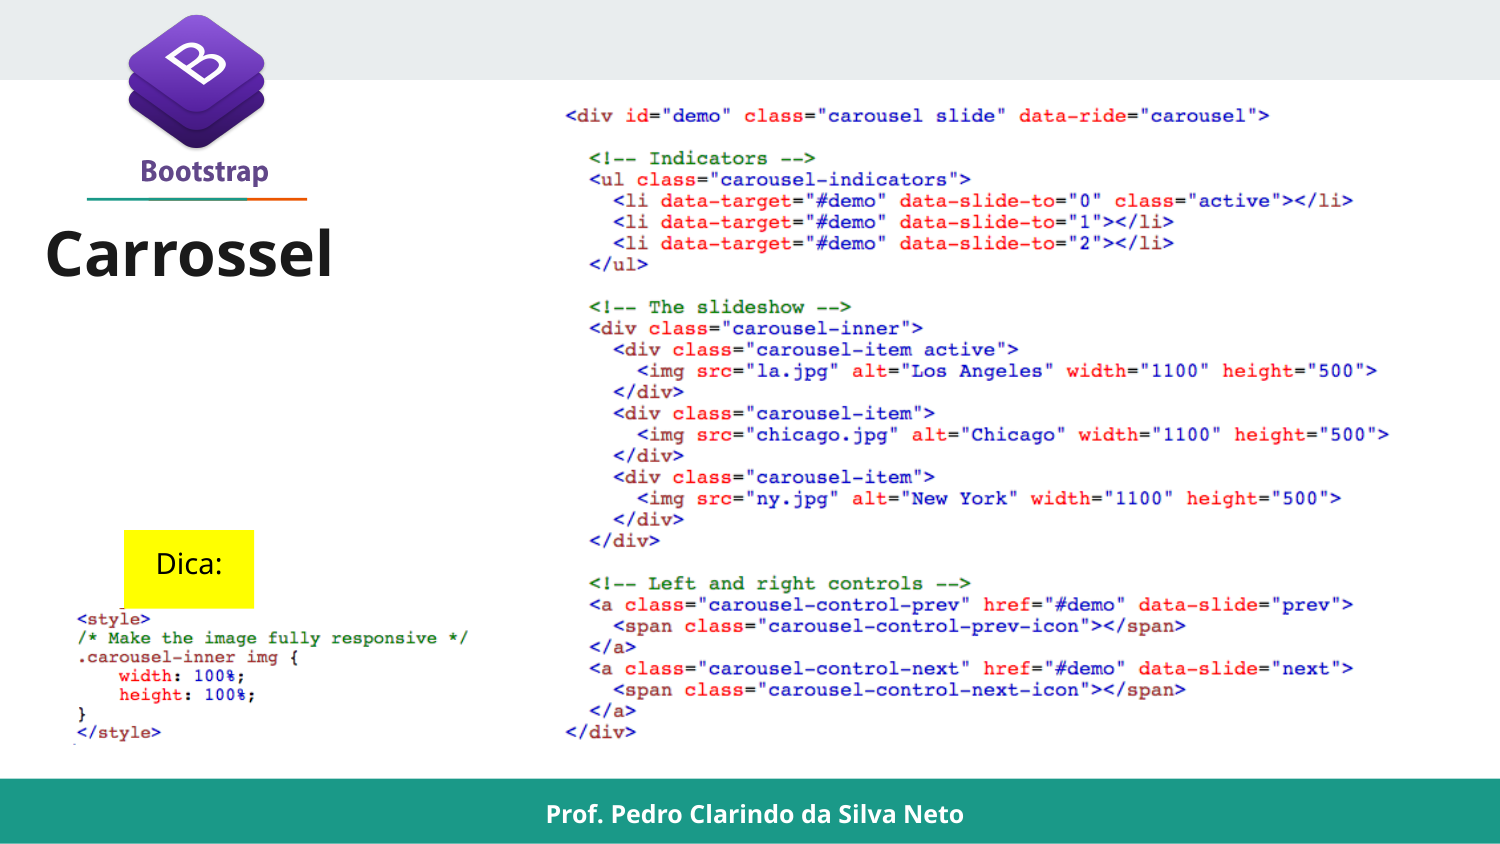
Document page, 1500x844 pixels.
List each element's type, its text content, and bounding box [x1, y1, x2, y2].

title Carrossel [29, 199, 550, 304]
text_box [0, 778, 1500, 844]
text_box Dica: [124, 530, 255, 606]
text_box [99, 10, 306, 212]
picture [555, 98, 1415, 746]
title Prof. Pedro Clarindo da Silva Neto [10, 794, 1500, 844]
picture [58, 608, 483, 746]
